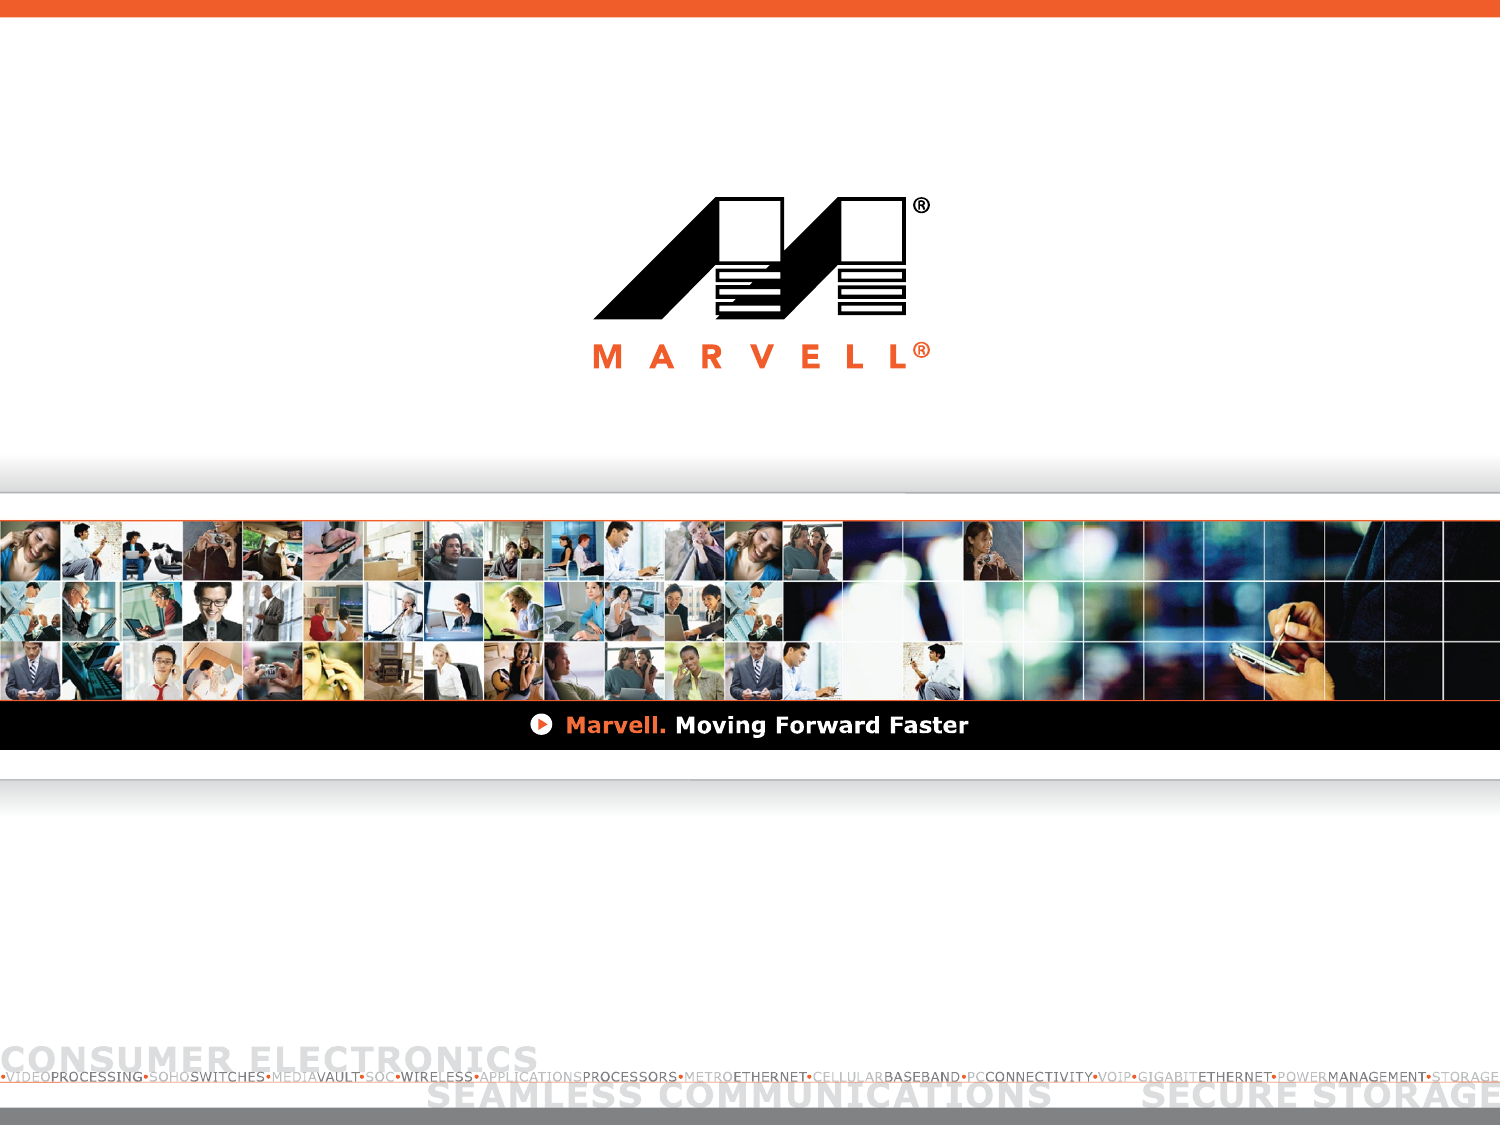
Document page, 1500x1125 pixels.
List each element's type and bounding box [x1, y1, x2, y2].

picture [0, 522, 1500, 700]
